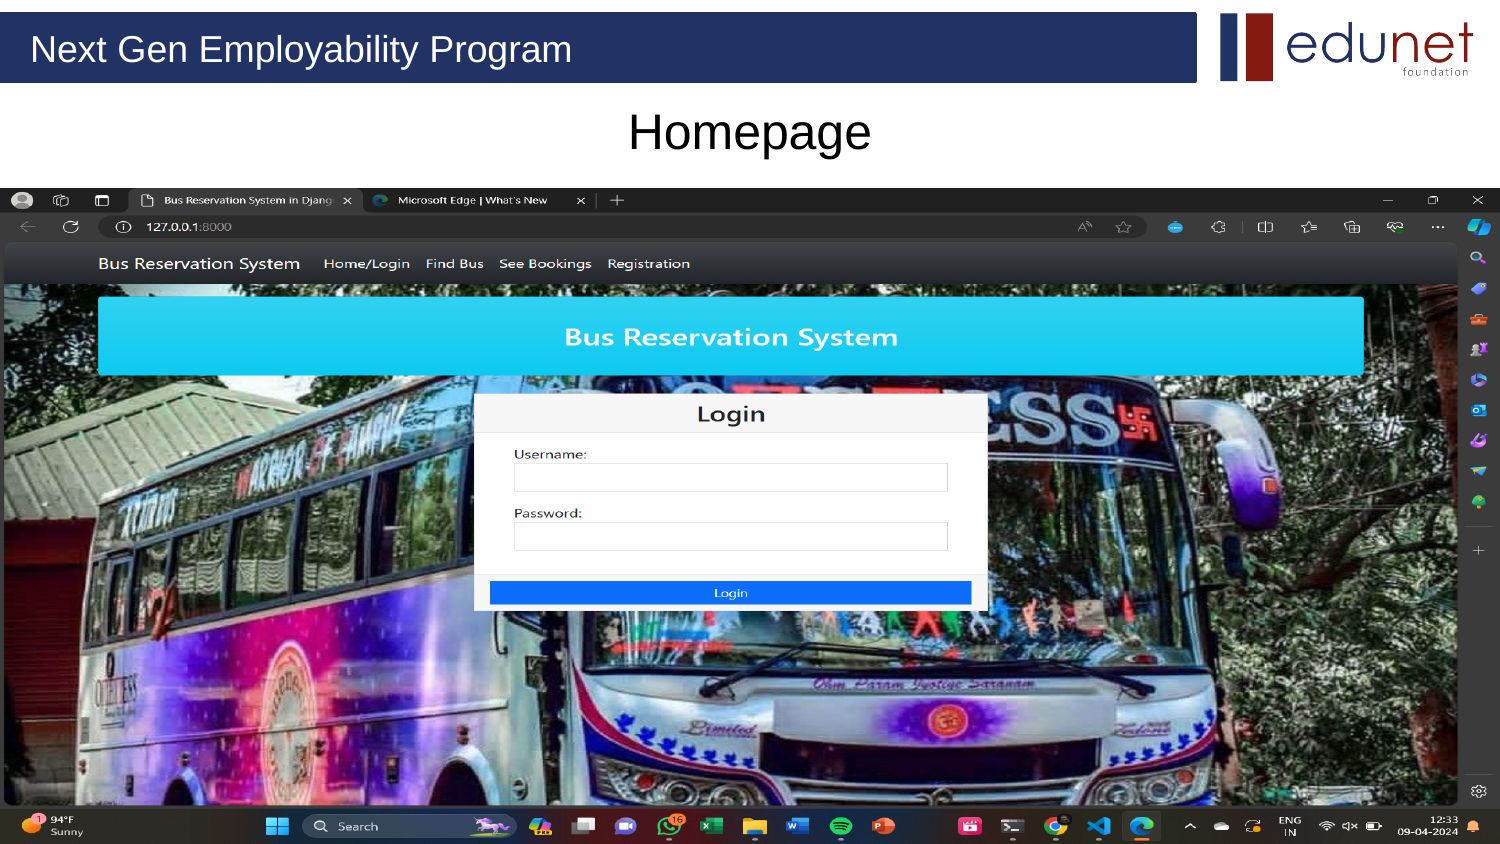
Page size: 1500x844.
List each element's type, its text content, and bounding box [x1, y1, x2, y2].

picture [1279, 14, 1482, 83]
picture [0, 187, 1500, 844]
title Homepage [25, 100, 1475, 175]
